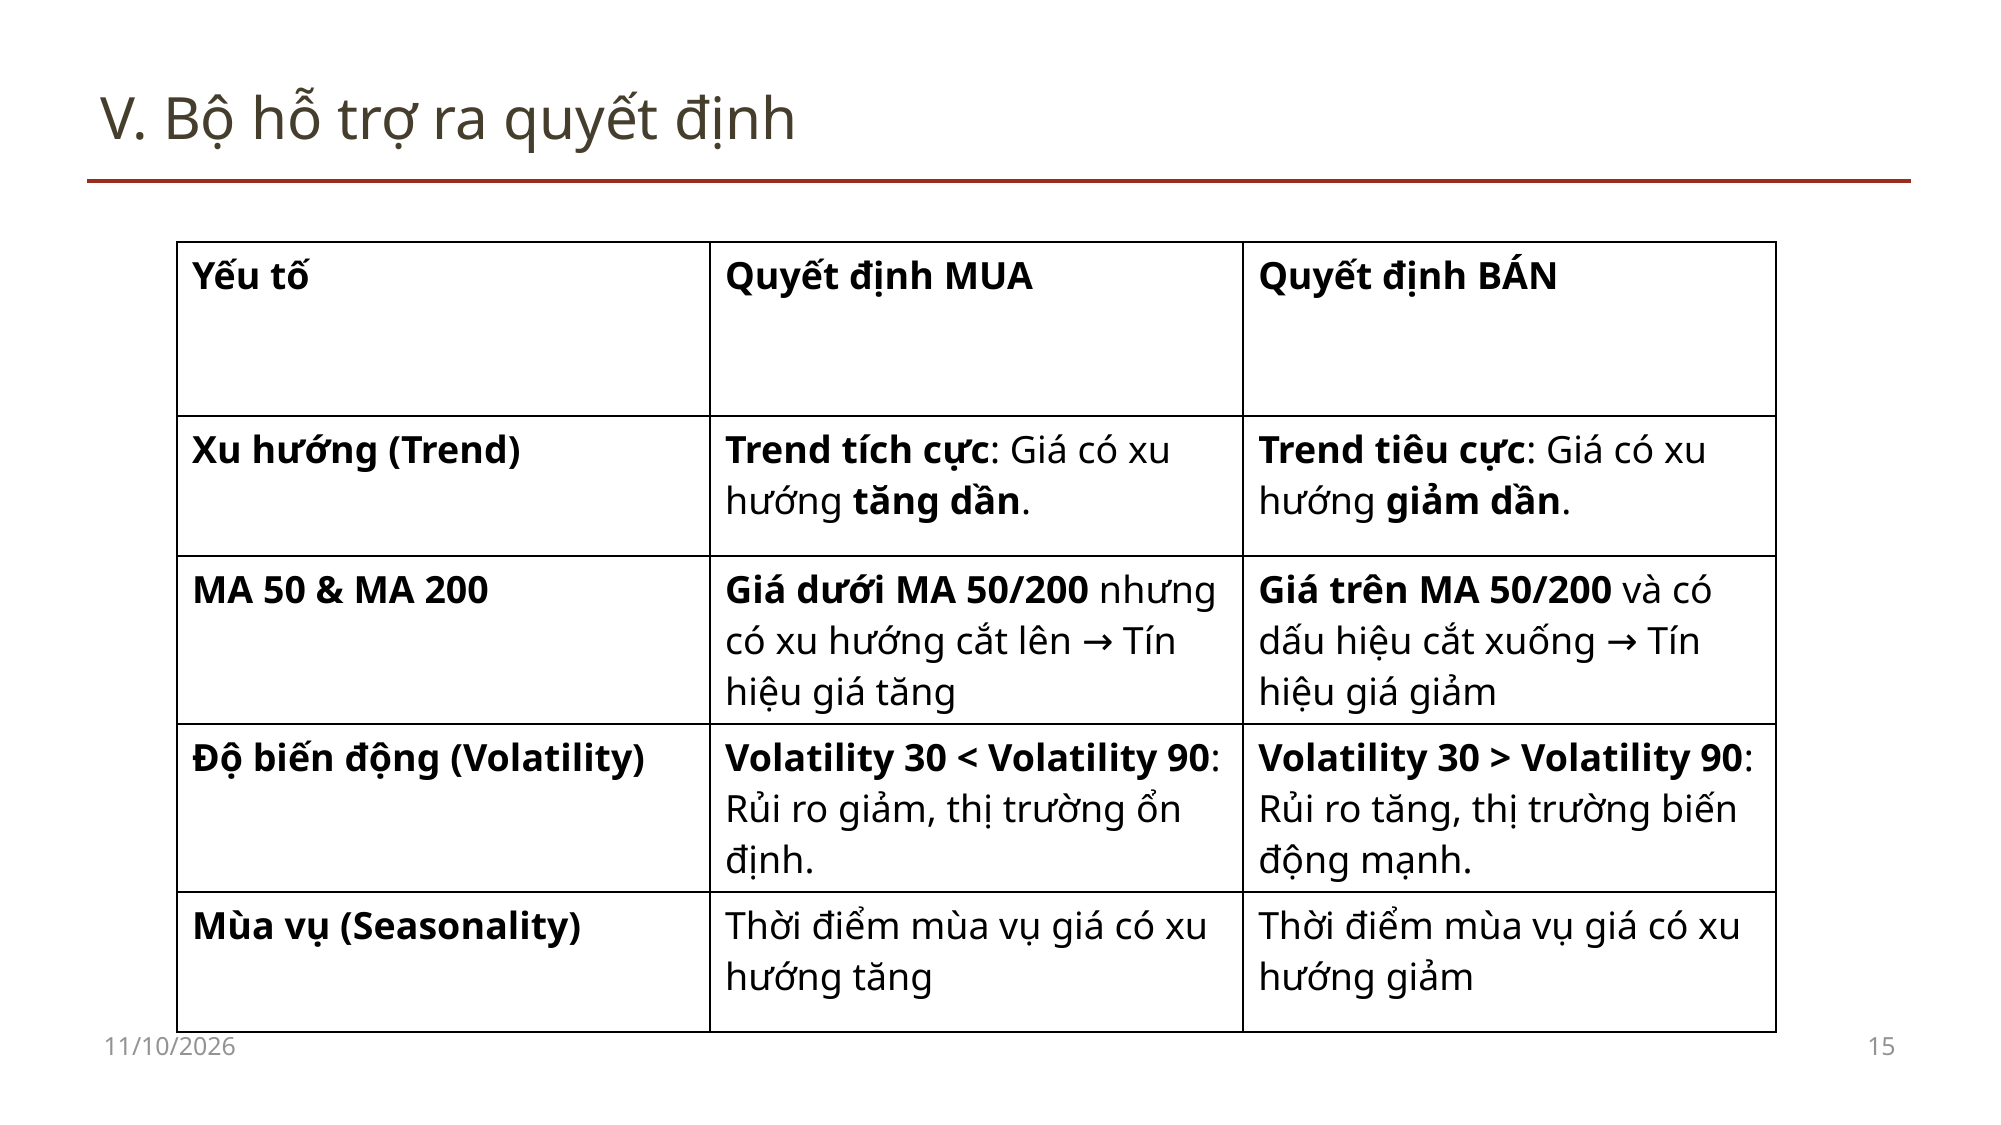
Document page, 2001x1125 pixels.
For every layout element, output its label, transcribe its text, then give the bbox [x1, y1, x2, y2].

table_cell Volatility 30 > Volatility 90: Rủi ro tăng, thị trường biến động mạnh. [1244, 725, 1775, 891]
table_cell Độ biến động (Volatility) [178, 725, 709, 891]
table_cell Thời điểm mùa vụ giá có xu hướng giảm [1244, 893, 1775, 1031]
table_cell Giá trên MA 50/200 và có dấu hiệu cắt xuống → Tín hiệu giá giảm [1244, 557, 1775, 723]
table_cell Trend tích cực: Giá có xu hướng tăng dần. [711, 417, 1242, 555]
title V. Bộ hỗ trợ ra quyết định [85, 73, 1926, 165]
slide_number 15 [1373, 1017, 1911, 1078]
table_header Quyết định BÁN [1244, 243, 1775, 415]
table_cell Thời điểm mùa vụ giá có xu hướng tăng [711, 893, 1242, 1031]
table_cell Volatility 30 < Volatility 90: Rủi ro giảm, thị trường ổn định. [711, 725, 1242, 891]
table_cell Xu hướng (Trend) [178, 417, 709, 555]
table_cell Trend tiêu cực: Giá có xu hướng giảm dần. [1244, 417, 1775, 555]
table_header Yếu tố [178, 243, 709, 415]
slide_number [88, 1017, 626, 1078]
table_cell MA 50 & MA 200 [178, 557, 709, 723]
table_cell Giá dưới MA 50/200 nhưng có xu hướng cắt lên → Tín hiệu giá tăng [711, 557, 1242, 723]
table_header Quyết định MUA [711, 243, 1242, 415]
table_cell Mùa vụ (Seasonality) [178, 893, 709, 1031]
